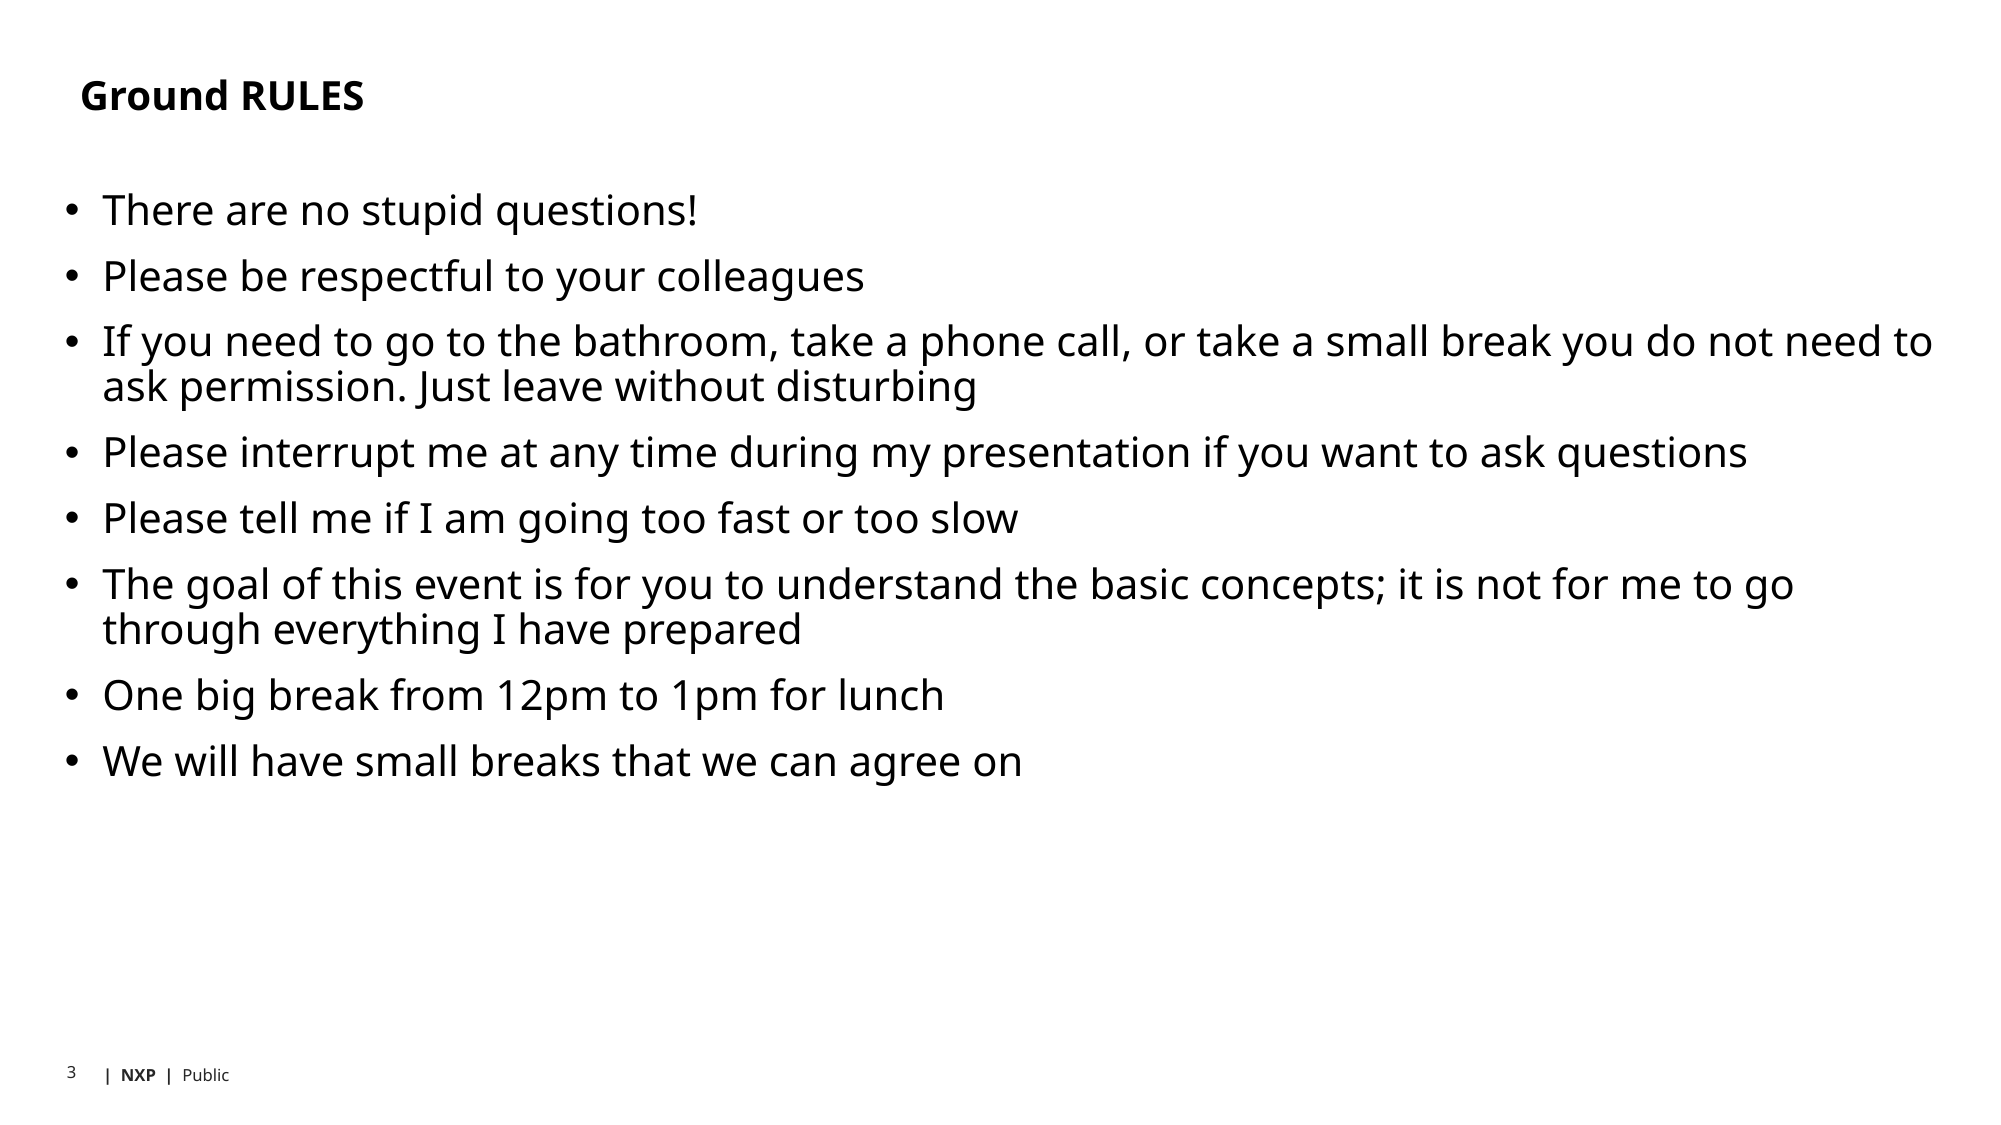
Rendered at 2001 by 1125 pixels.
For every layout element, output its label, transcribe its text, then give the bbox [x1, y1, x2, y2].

title Ground RULES [64, 67, 1940, 176]
list There are no stupid questions! Please be respectful to your colleagues If you need to go to the bathroom, take a phone call, or take a small break you do not need to ask permission. Just leave without disturbing Please interrupt me at any time during my presentation if you want to ask questions Please tell me if I am going too fast or too slow The goal of this event is for you to understand the basic concepts; it is not for me to go through everything I have prepared One big break from 12pm to 1pm for lunch We will have small breaks that we can agree on [64, 189, 1940, 955]
